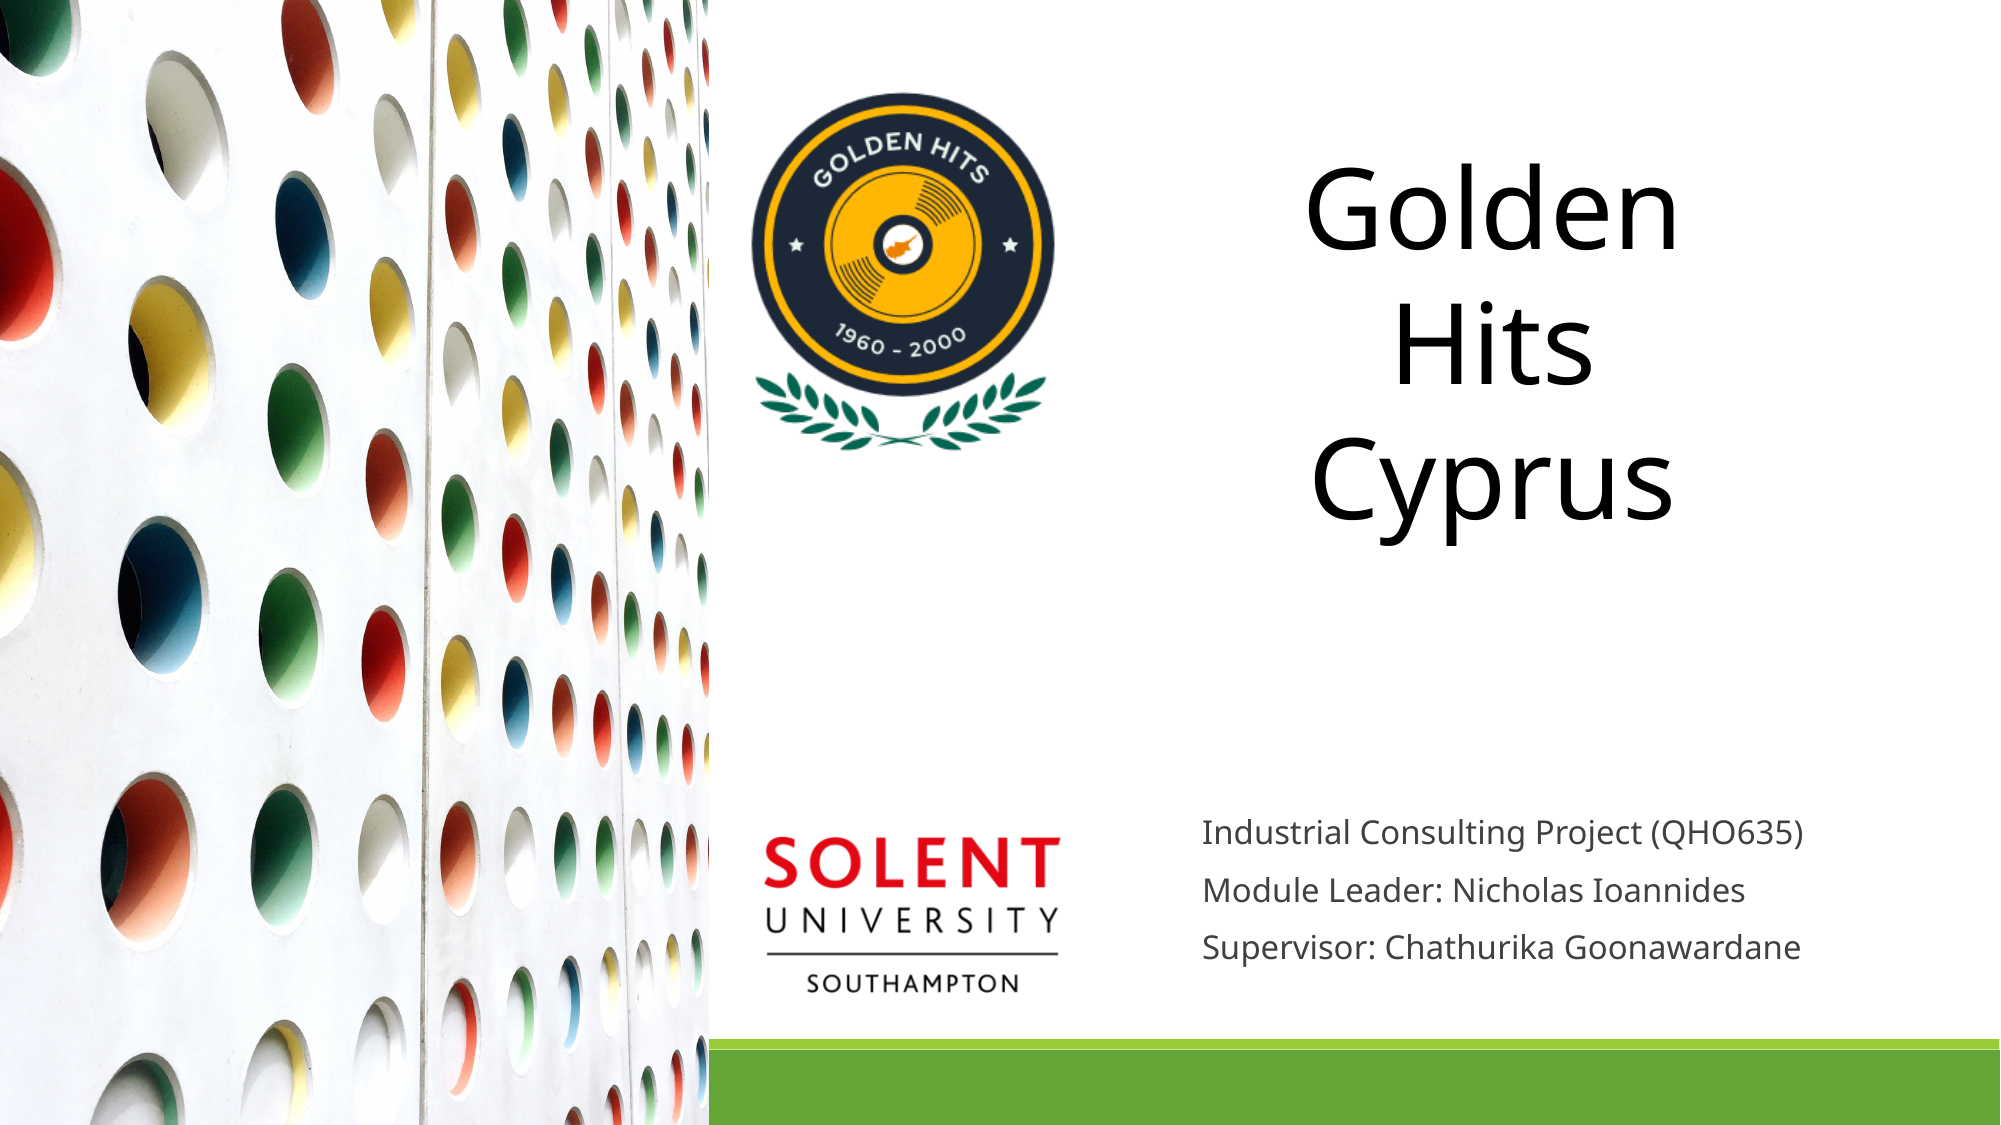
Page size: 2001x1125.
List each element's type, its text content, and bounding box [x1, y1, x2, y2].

text_box Golden Hits Cyprus [1187, 129, 1799, 414]
picture [0, 0, 709, 1125]
picture [718, 41, 1106, 491]
text_box Industrial Consulting Project (QHO635) Module Leader: Nicholas Ioannides Supervisor: Chathurika Goonawardane [1187, 803, 1871, 1027]
picture [761, 834, 1063, 996]
